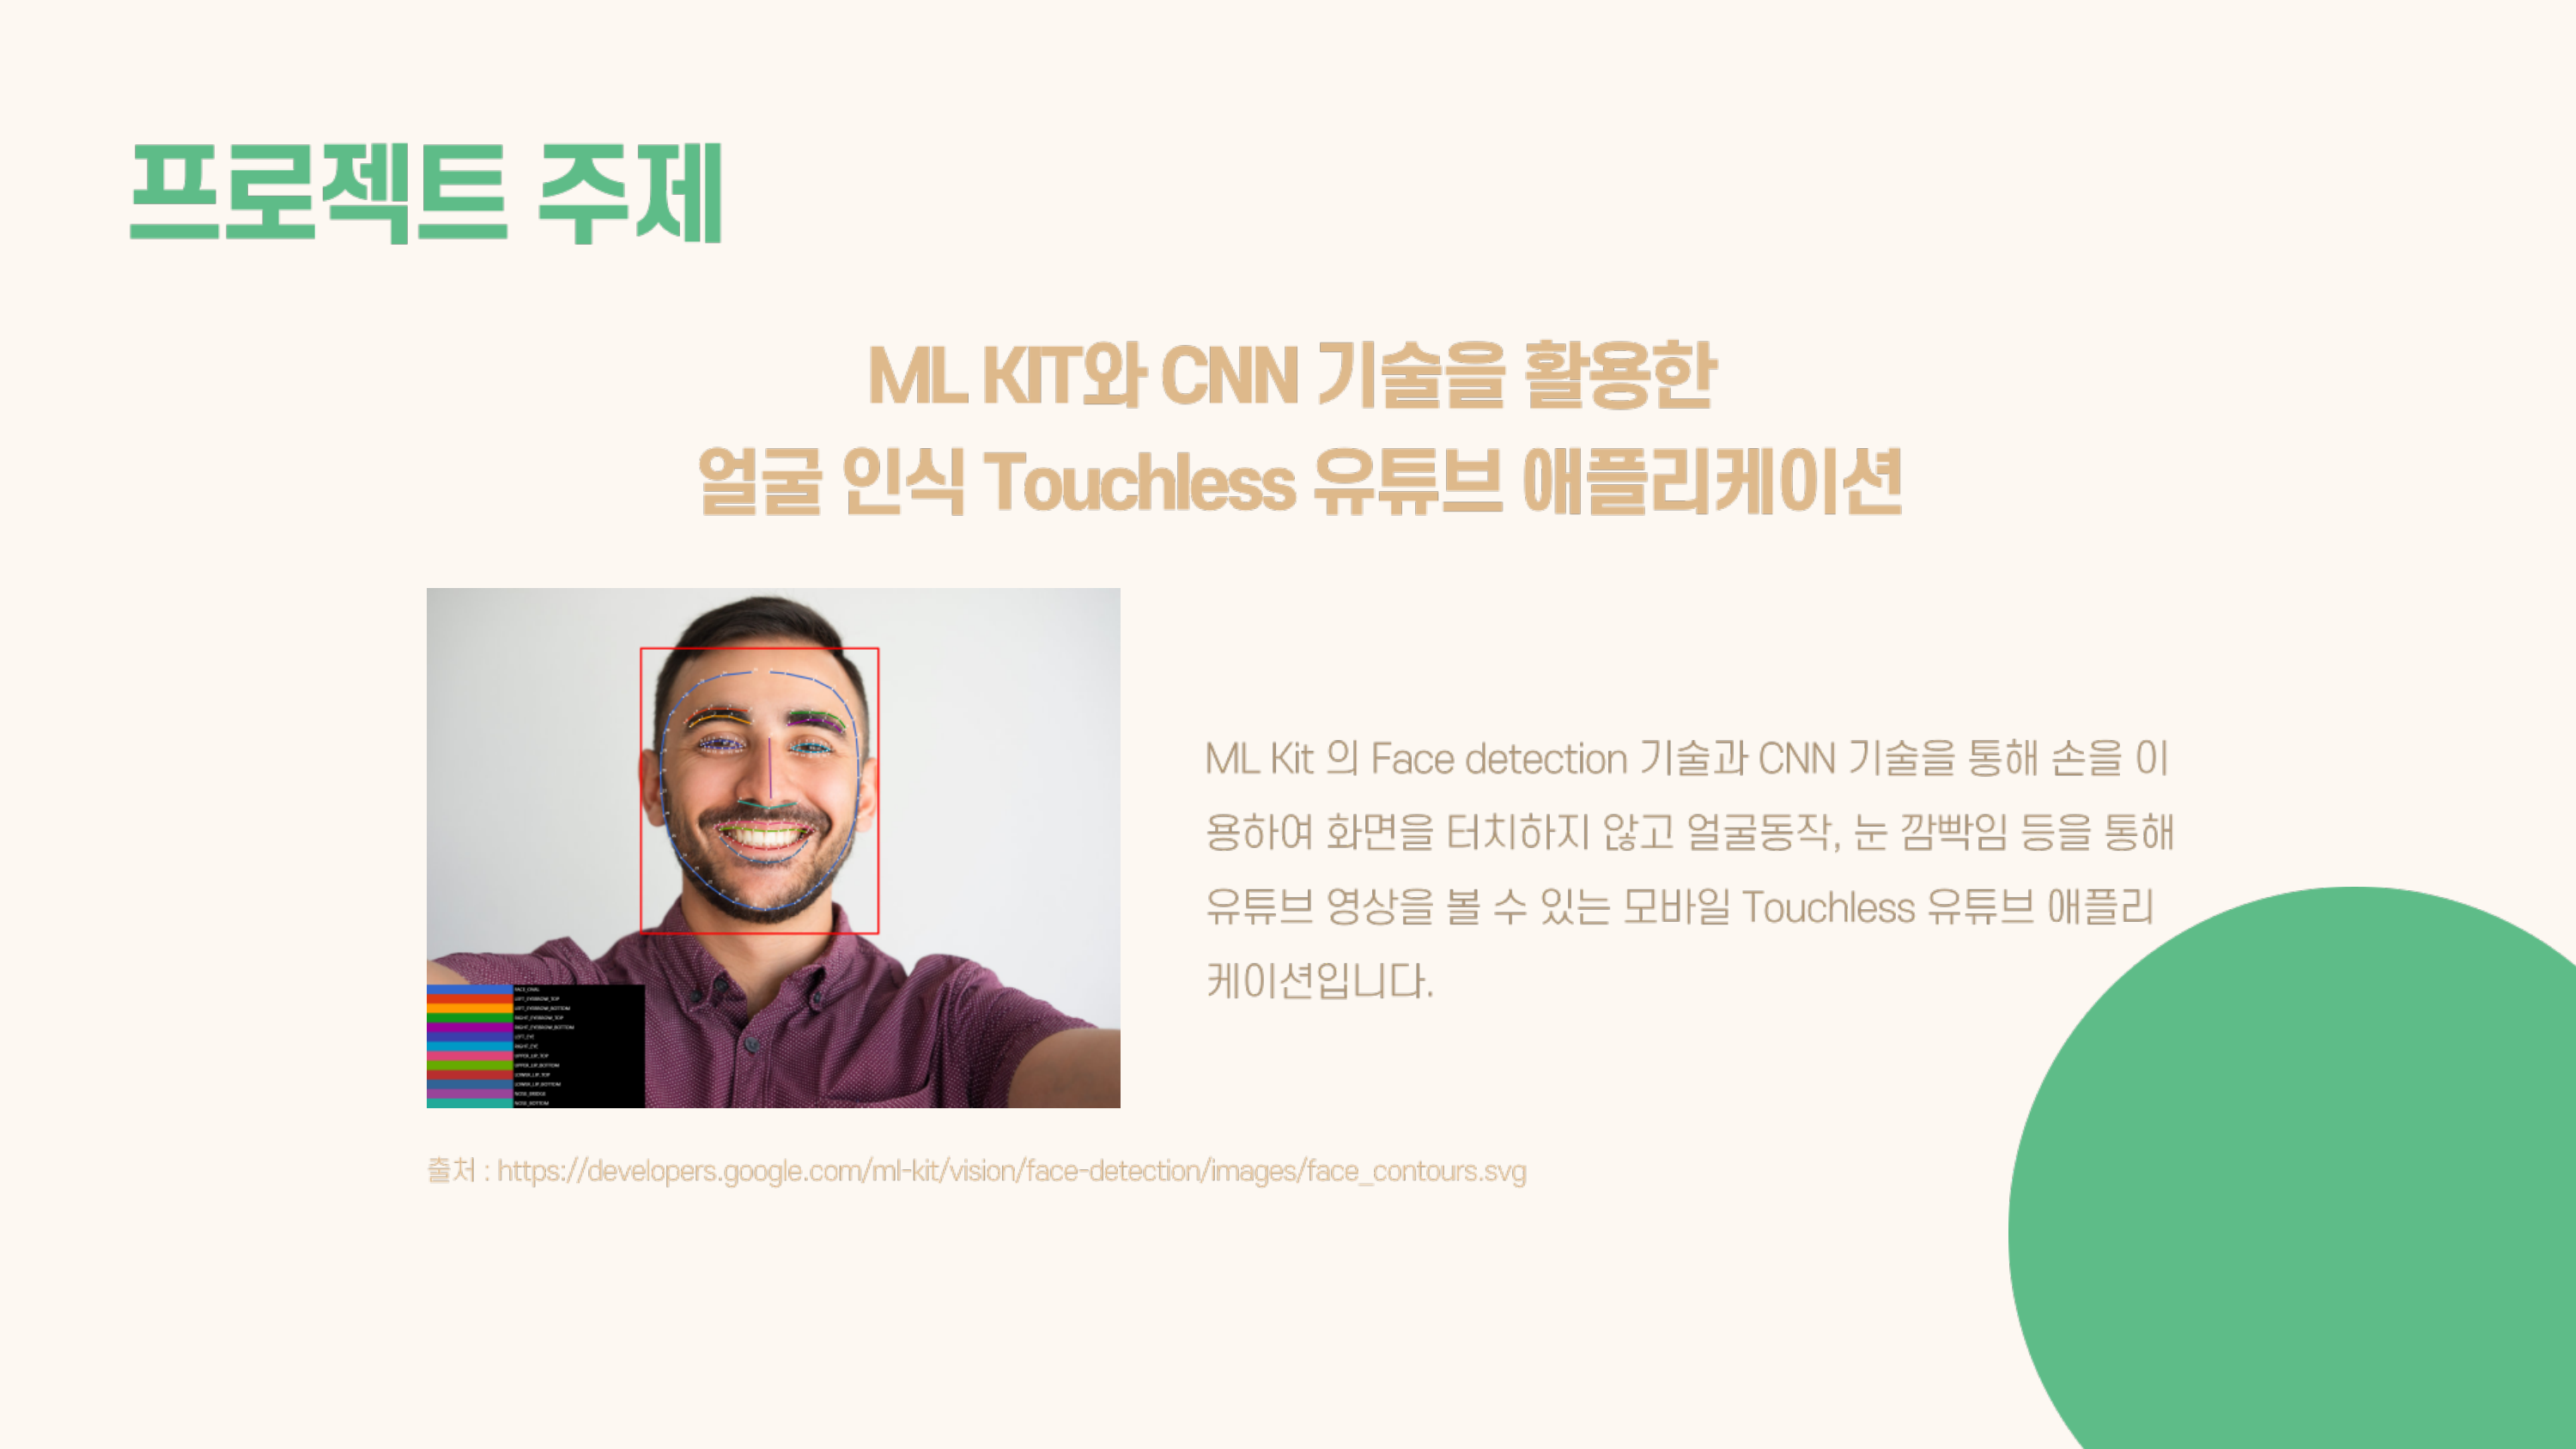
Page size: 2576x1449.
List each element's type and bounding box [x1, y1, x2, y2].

text_box [427, 588, 1121, 1108]
picture [106, 100, 1941, 564]
text_box [2008, 887, 2576, 1449]
picture [422, 1146, 1540, 1201]
picture [1200, 724, 2196, 1028]
